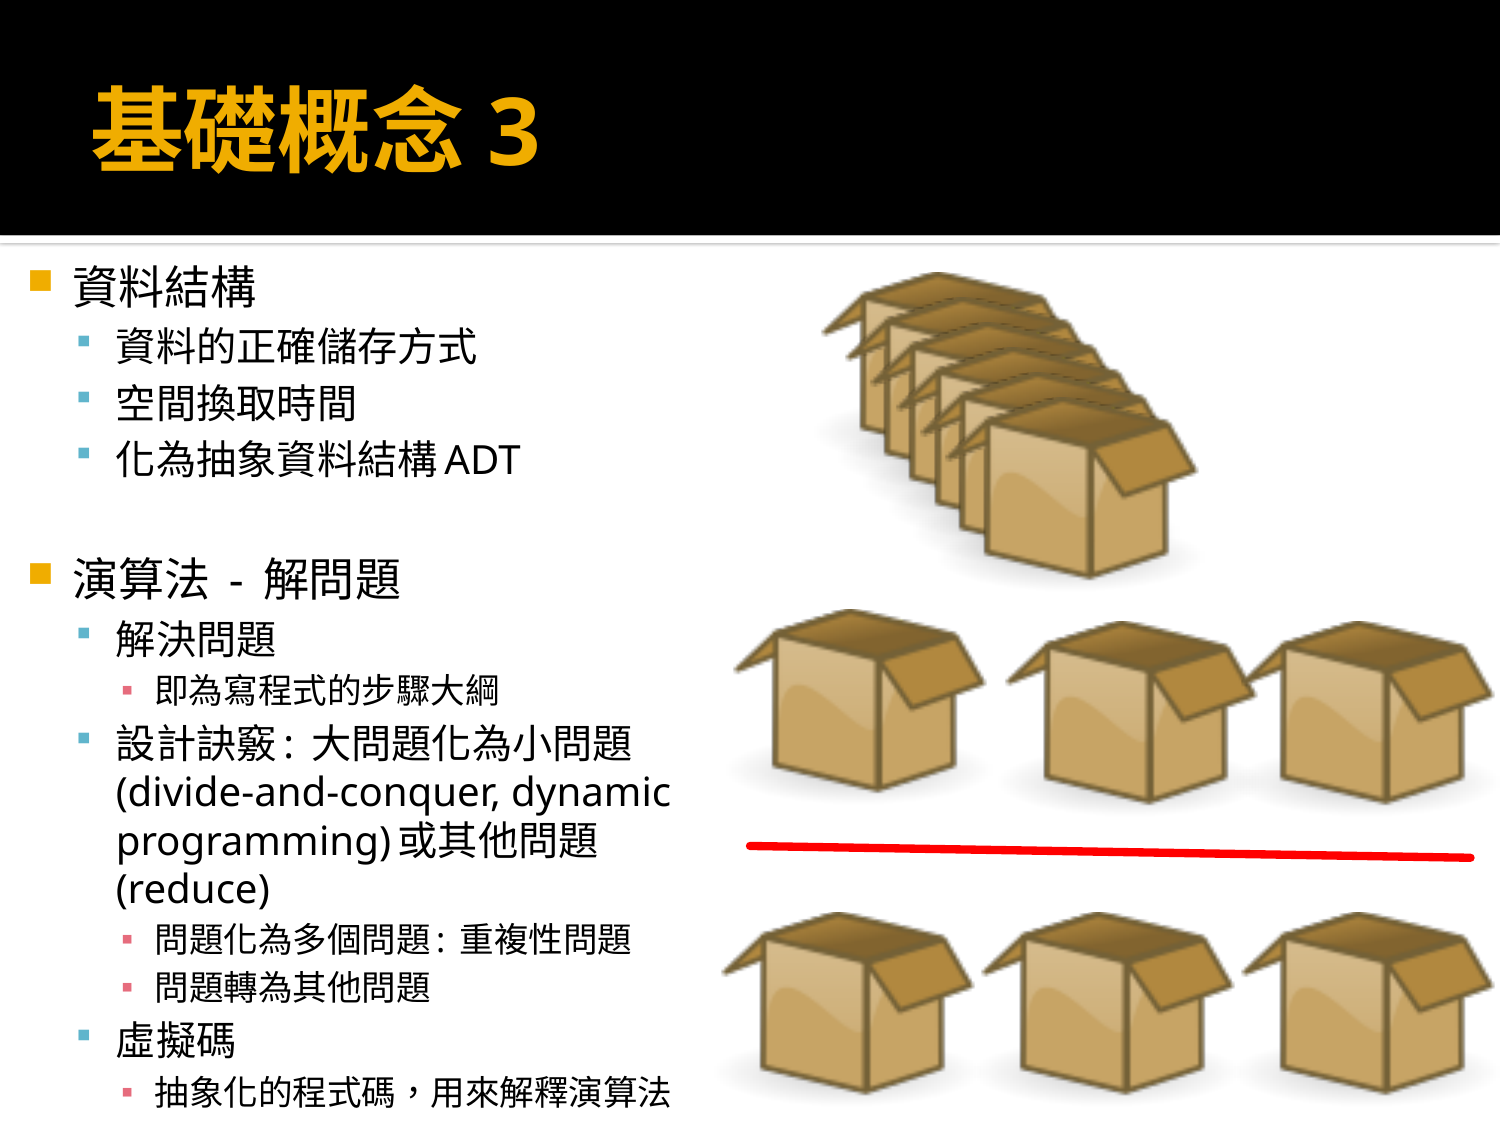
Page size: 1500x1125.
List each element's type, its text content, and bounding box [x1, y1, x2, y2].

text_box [749, 845, 1471, 858]
picture [997, 621, 1500, 835]
list 資料結構 資料的正確儲存方式 空間換取時間 化為抽象資料結構ADT 演算法 - 解問題 解決問題 即為寫程式的步驟大綱 設計訣竅: 大問題化為小問題(divide-and-conquer, dynamic programming)或其他問題(reduce) 問題化為多個問題: 重複性問題 問題轉為其他問題 虛擬碼 抽象化的程式碼，用來解釋演算法 [0, 243, 739, 1125]
picture [714, 912, 1500, 1125]
title 基礎概念3 [75, 25, 1425, 231]
picture [726, 272, 1205, 823]
